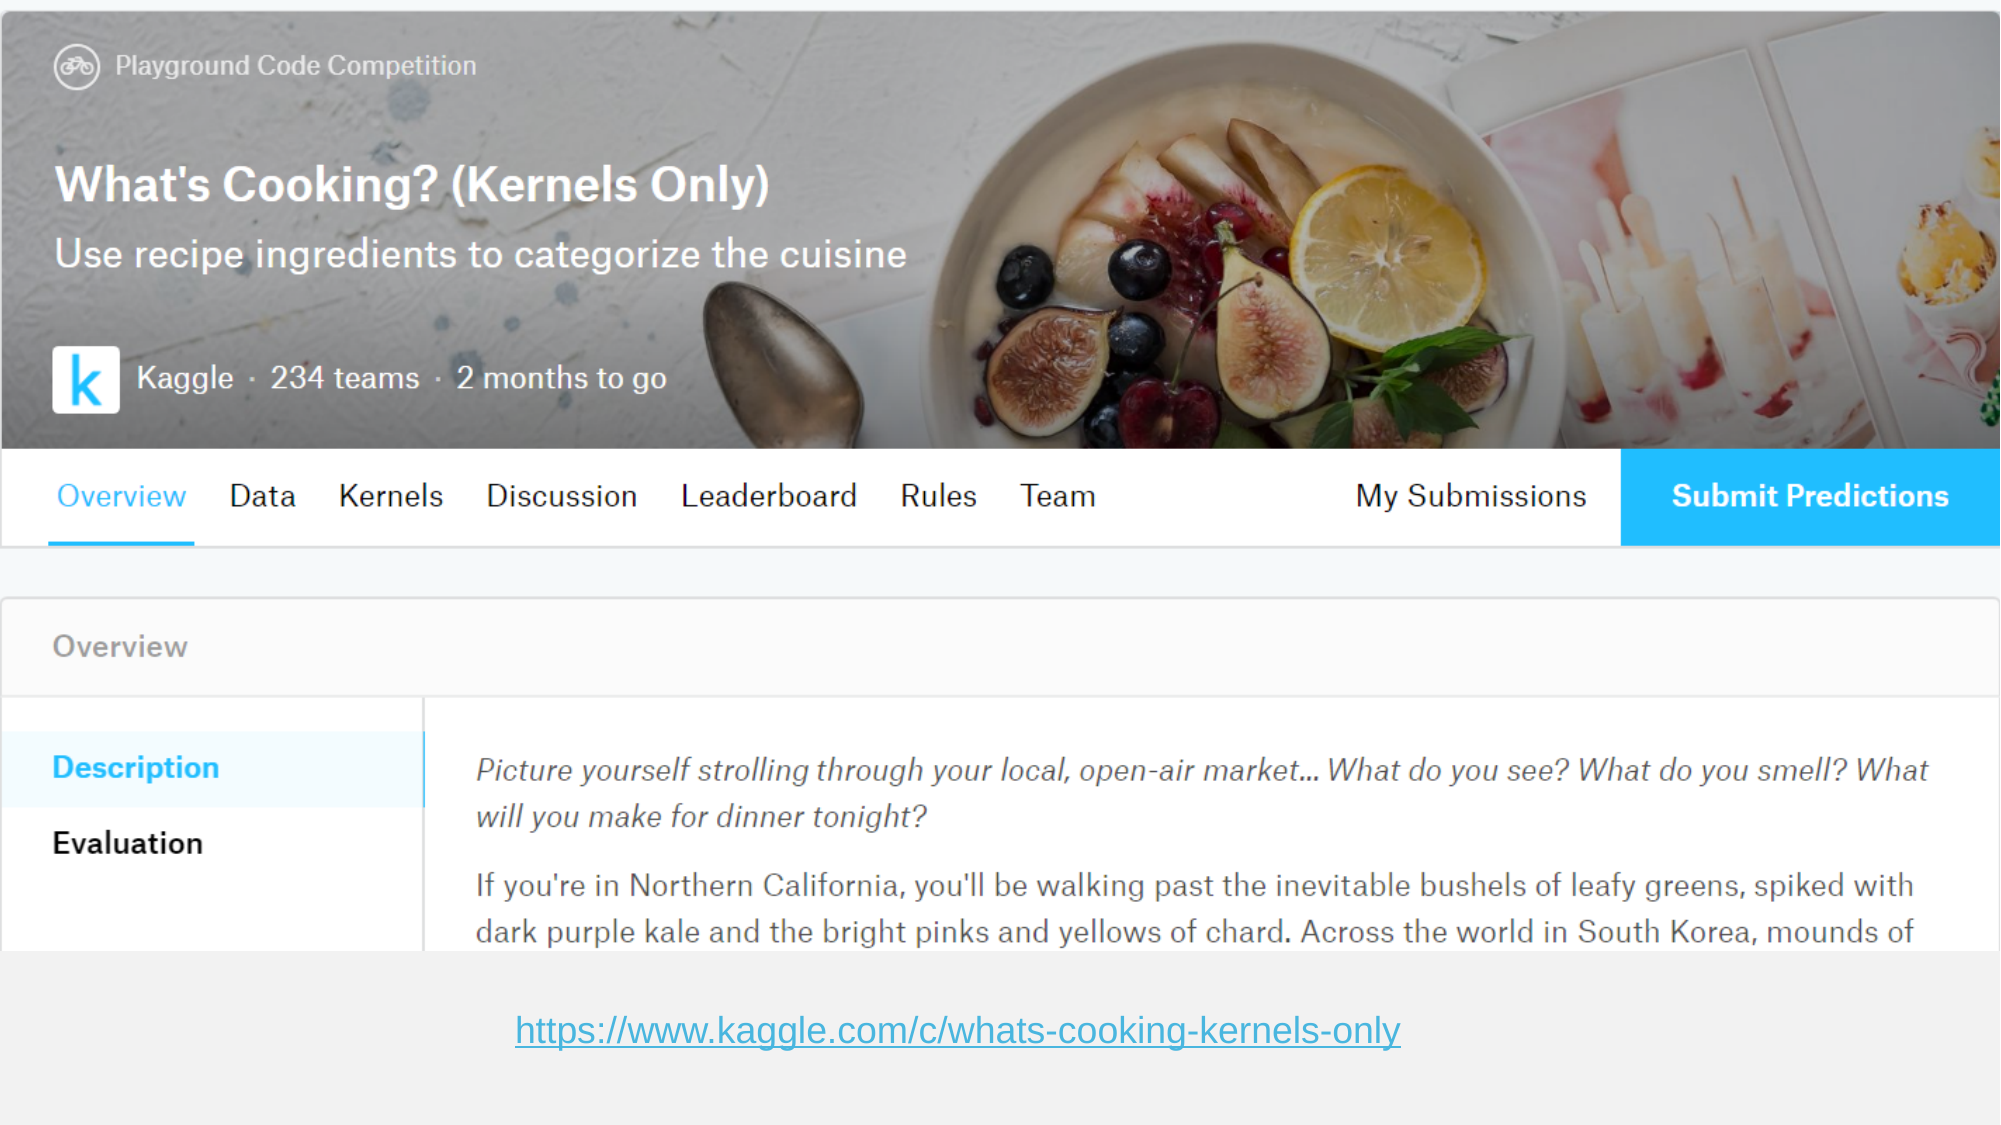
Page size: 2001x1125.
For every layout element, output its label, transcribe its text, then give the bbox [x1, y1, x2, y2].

text_box https://www.kaggle.com/c/whats-cooking-kernels-only [500, 998, 1417, 1059]
picture [0, 0, 2000, 952]
